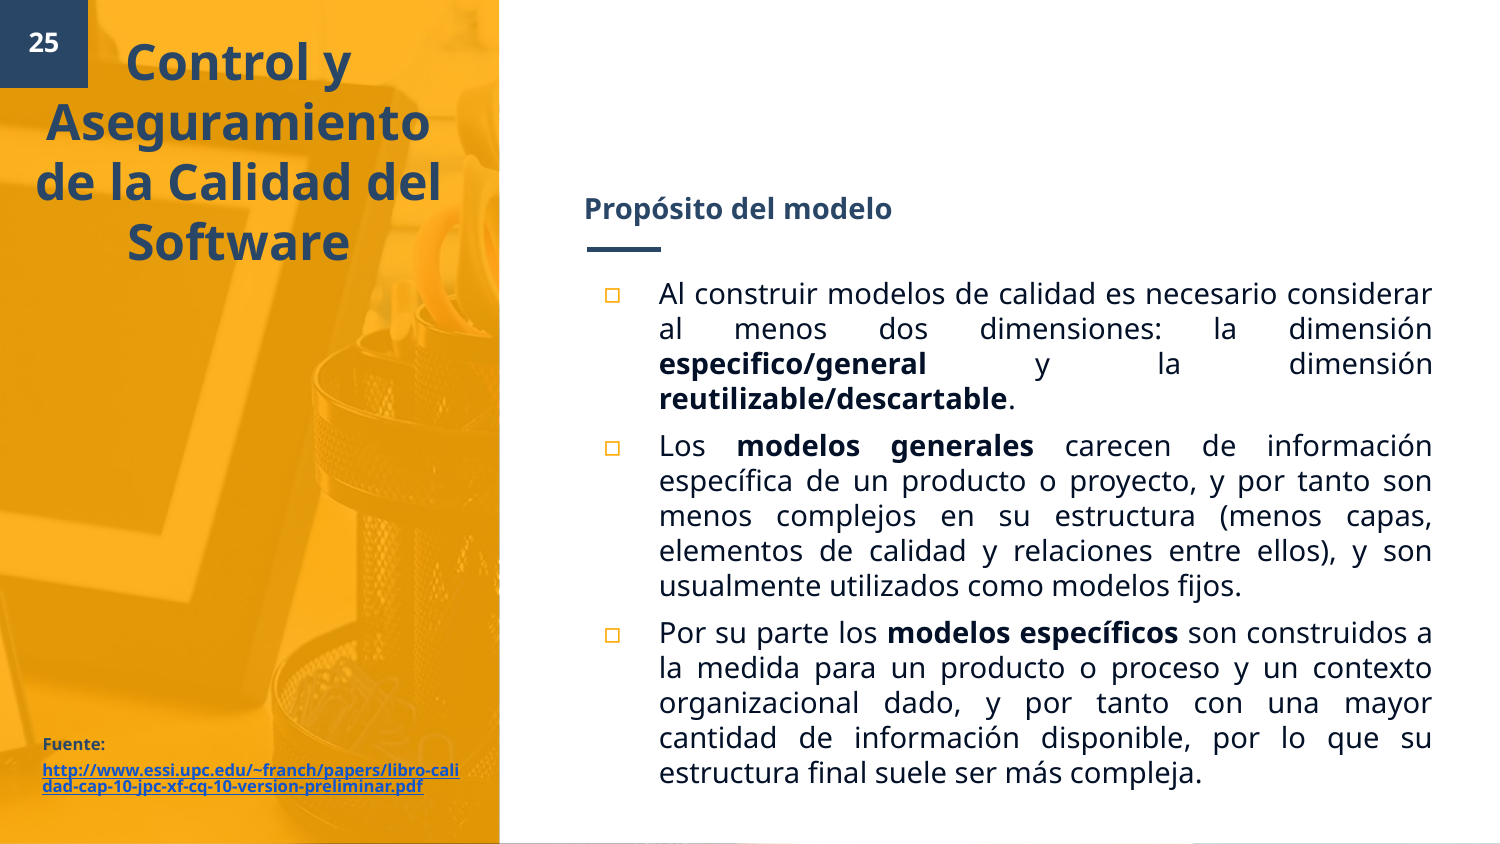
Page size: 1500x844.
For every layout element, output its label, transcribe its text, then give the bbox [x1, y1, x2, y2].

title Propósito del modelo [568, 130, 1426, 241]
list Al construir modelos de calidad es necesario considerar al menos dos dimensiones: la dimensión especifico/general y la dimensión reutilizable/descartable. Los modelos generales carecen de información específica de un producto o proyecto, y por tanto son menos complejos en su estructura (menos capas, elementos de calidad y relaciones entre ellos), y son usualmente utilizados como modelos fijos. Por su parte los modelos específicos son construidos a la medida para un producto o proceso y un contexto organizacional dado, y por tanto con una mayor cantidad de información disponible, por lo que su estructura final suele ser más compleja. [568, 260, 1449, 808]
text_box Fuente: [27, 715, 135, 769]
text_box Control y Aseguramiento de la Calidad del Software [0, 0, 479, 302]
text_box http://www.essi.upc.edu/~franch/papers/libro-calidad-cap-10-jpc-xf-cq-10-version-preliminar.pdf [27, 752, 479, 790]
